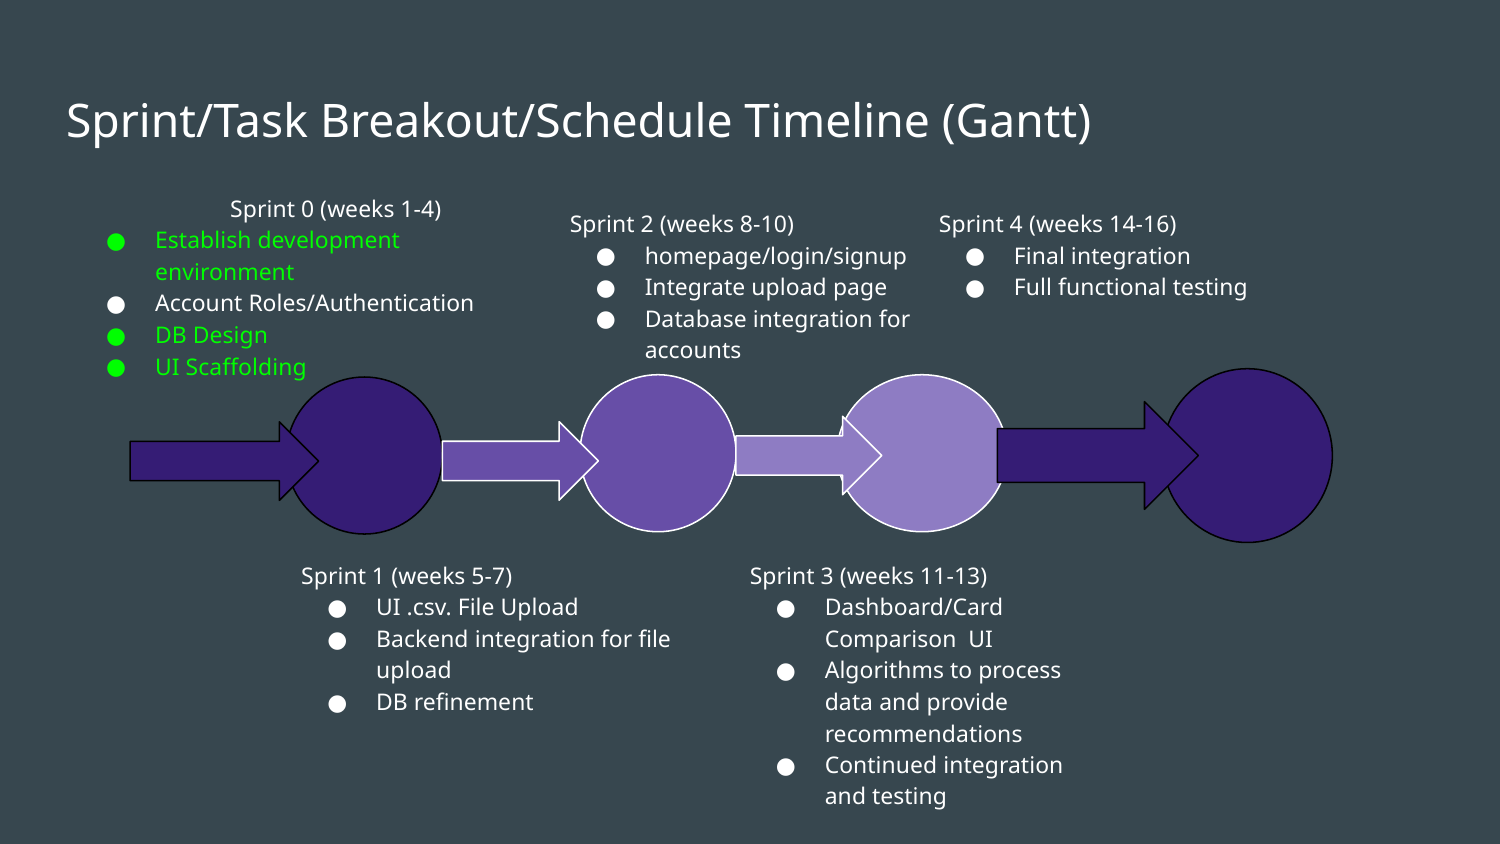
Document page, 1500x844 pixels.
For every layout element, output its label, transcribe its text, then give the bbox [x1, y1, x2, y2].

text_box [997, 401, 1199, 510]
text_box [580, 410, 735, 532]
list Sprint 0 (weeks 1-4) Establish development environment Account Roles/Authentication DB Design UI Scaffolding [65, 175, 555, 369]
text_box Sprint 2 (weeks 8-10) homepage/login/signup Integrate upload page Database integration for accounts [554, 190, 946, 410]
text_box [735, 416, 882, 495]
text_box [130, 421, 319, 501]
title Sprint/Task Breakout/Schedule Timeline (Gantt) [51, 72, 1449, 167]
text_box Sprint 3 (weeks 11-13) Dashboard/Card Comparison UI Algorithms to process data and provide recommendations Continued integration and testing [734, 542, 1110, 844]
text_box [290, 377, 442, 535]
text_box Sprint 4 (weeks 14-16) Final integration Full functional testing [923, 190, 1272, 316]
text_box [846, 377, 1003, 532]
text_box Sprint 1 (weeks 5-7) UI .csv. File Upload Backend integration for file upload DB refinement [286, 542, 693, 762]
text_box [1168, 368, 1333, 543]
text_box [442, 421, 599, 501]
